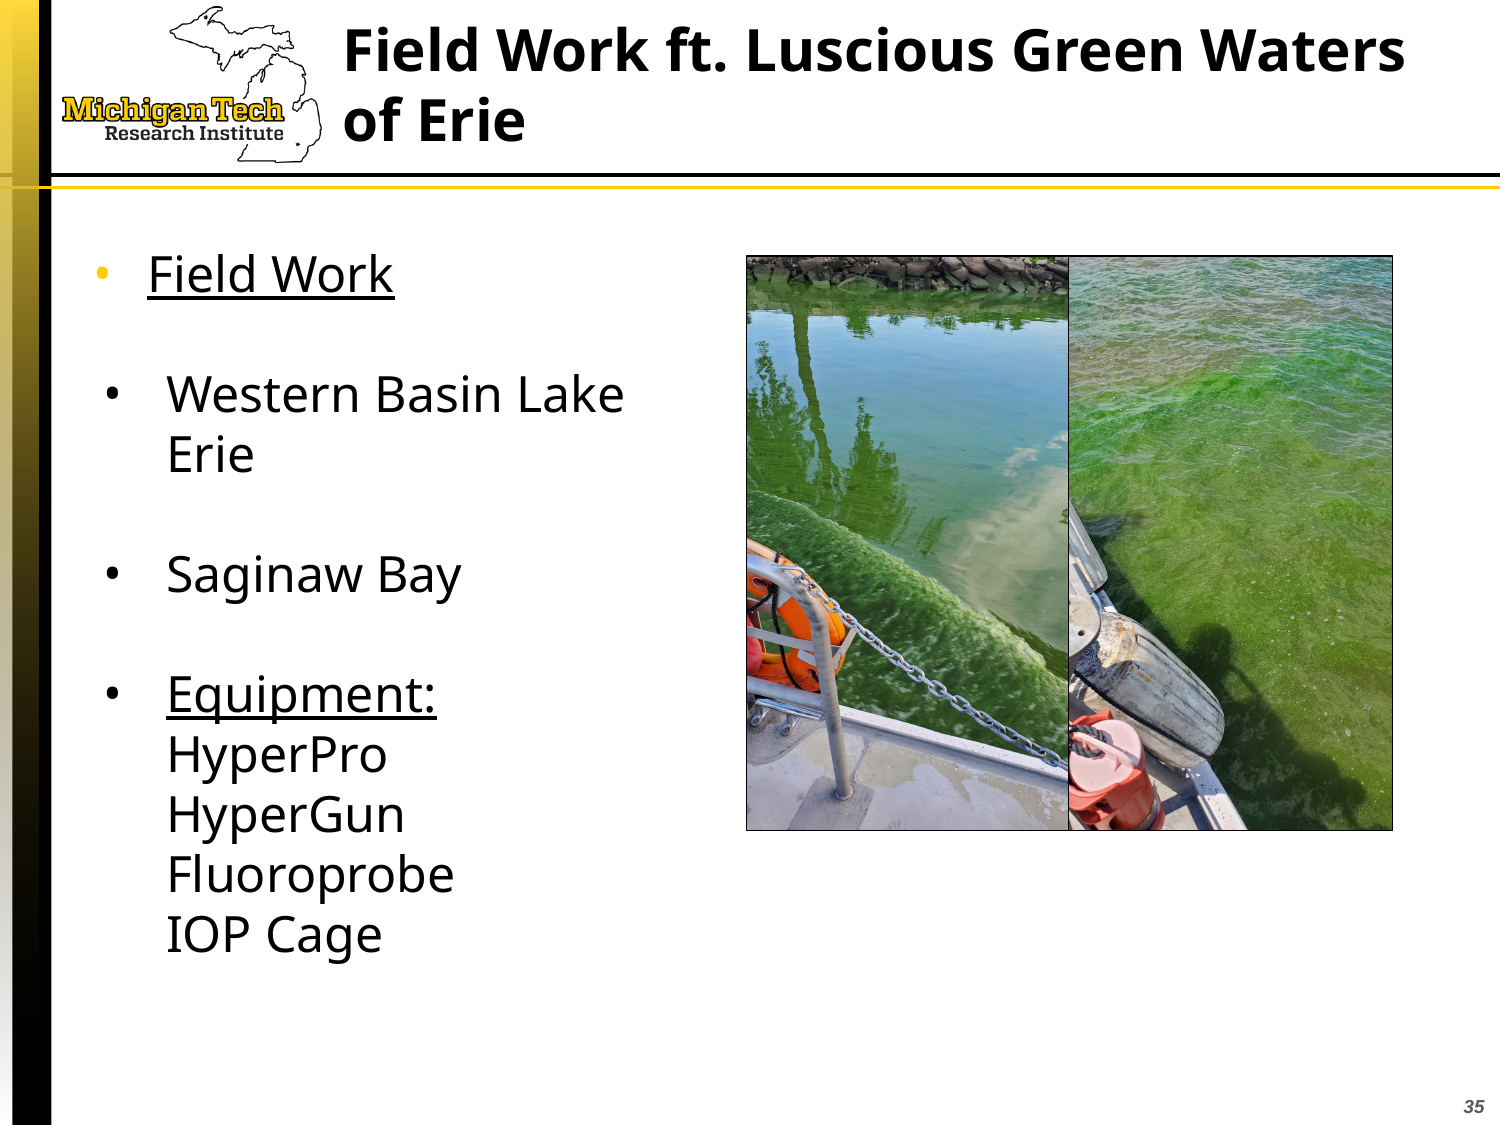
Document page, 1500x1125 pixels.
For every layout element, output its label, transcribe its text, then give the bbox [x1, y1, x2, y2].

text_box Field Work Western Basin Lake Erie Saginaw Bay Equipment: HyperPro HyperGun Fluoroprobe IOP Cage [76, 234, 692, 1125]
text_box Field Work ft. Luscious Green Waters of Erie [327, 0, 1490, 171]
picture [746, 256, 1392, 830]
picture [62, 6, 322, 163]
